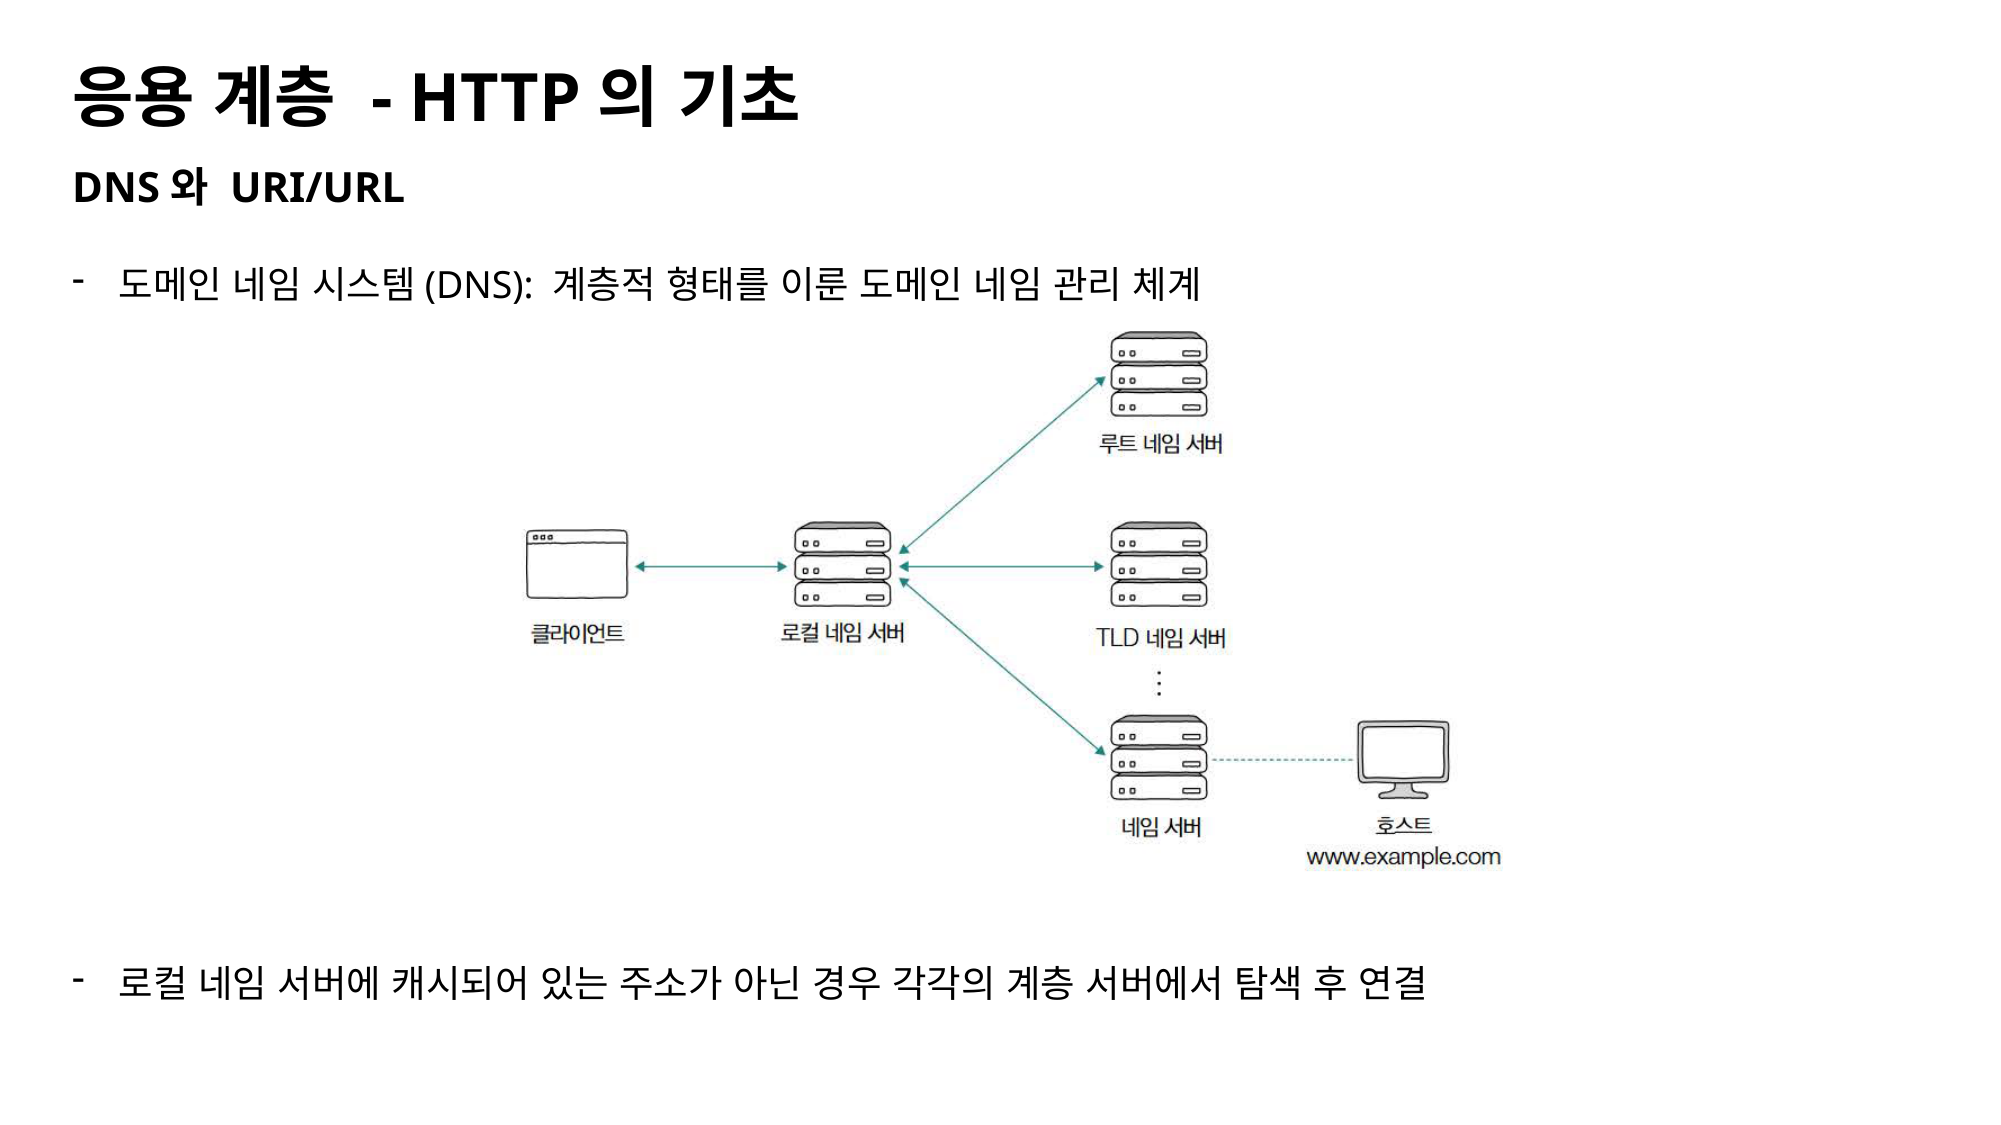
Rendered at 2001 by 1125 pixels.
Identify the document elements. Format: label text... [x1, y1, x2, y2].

picture [498, 311, 1547, 878]
text_box 응용 계층 - HTTP의 기초 [57, 47, 1097, 143]
text_box DNS와 URI/URL 도메인 네임 시스템(DNS): 계층적 형태를 이룬 도메인 네임 관리 체계 [57, 153, 1942, 359]
text_box 로컬 네임 서버에 캐시되어 있는 주소가 아닌 경우 각각의 계층 서버에서 탐색 후 연결 [57, 952, 1942, 1058]
